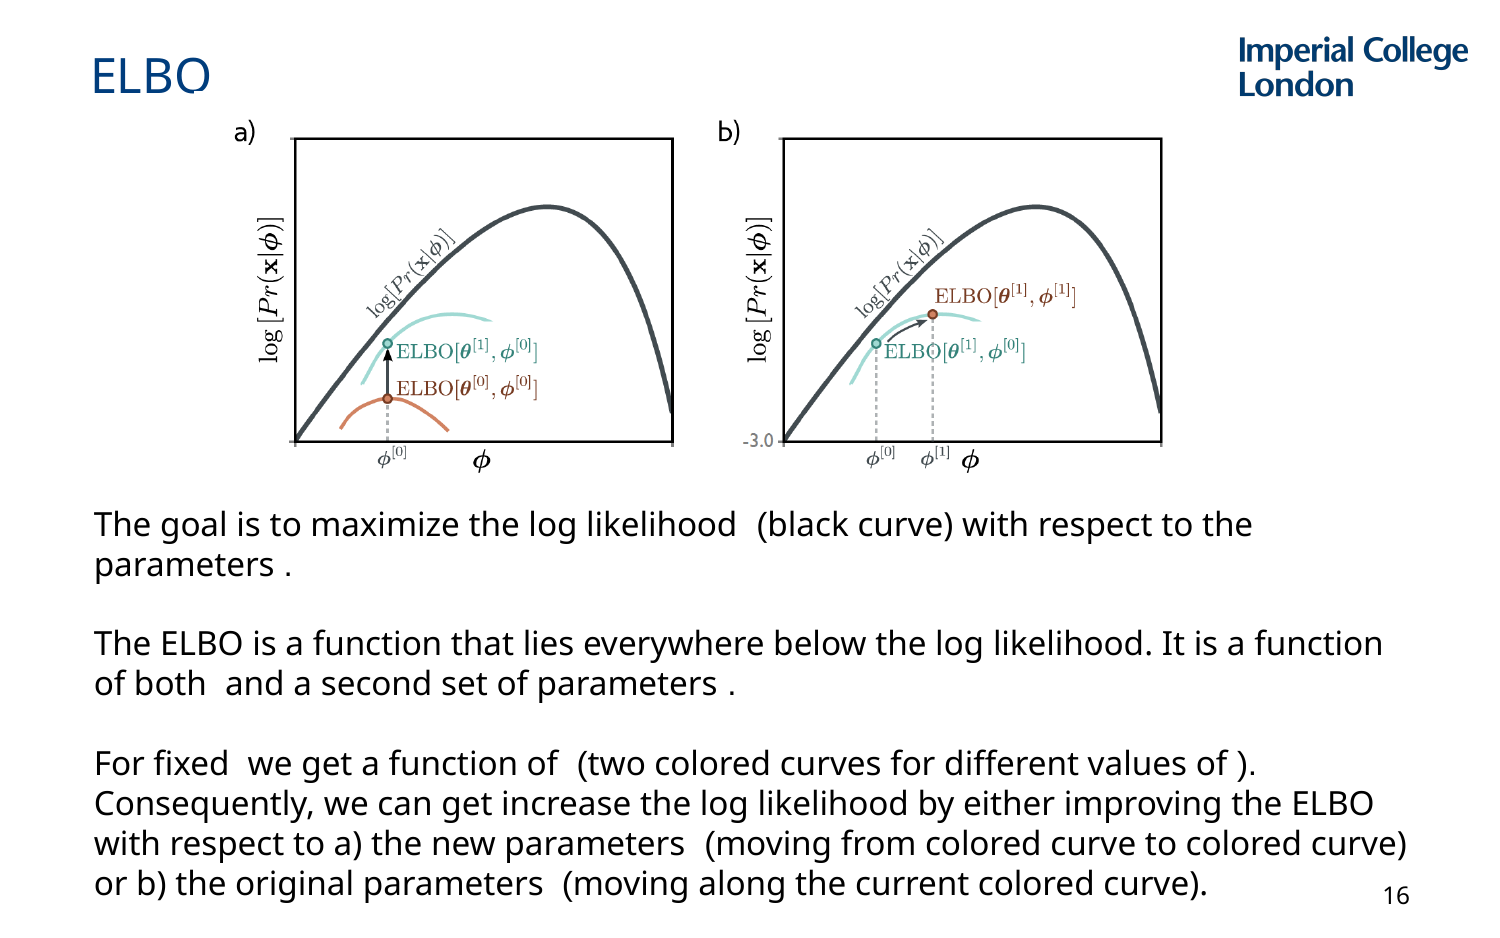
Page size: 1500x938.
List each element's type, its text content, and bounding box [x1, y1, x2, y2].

title ELBO [75, 0, 1425, 153]
slide_number 16 [1074, 872, 1426, 920]
picture [194, 91, 1196, 480]
picture [1425, 18, 1486, 114]
